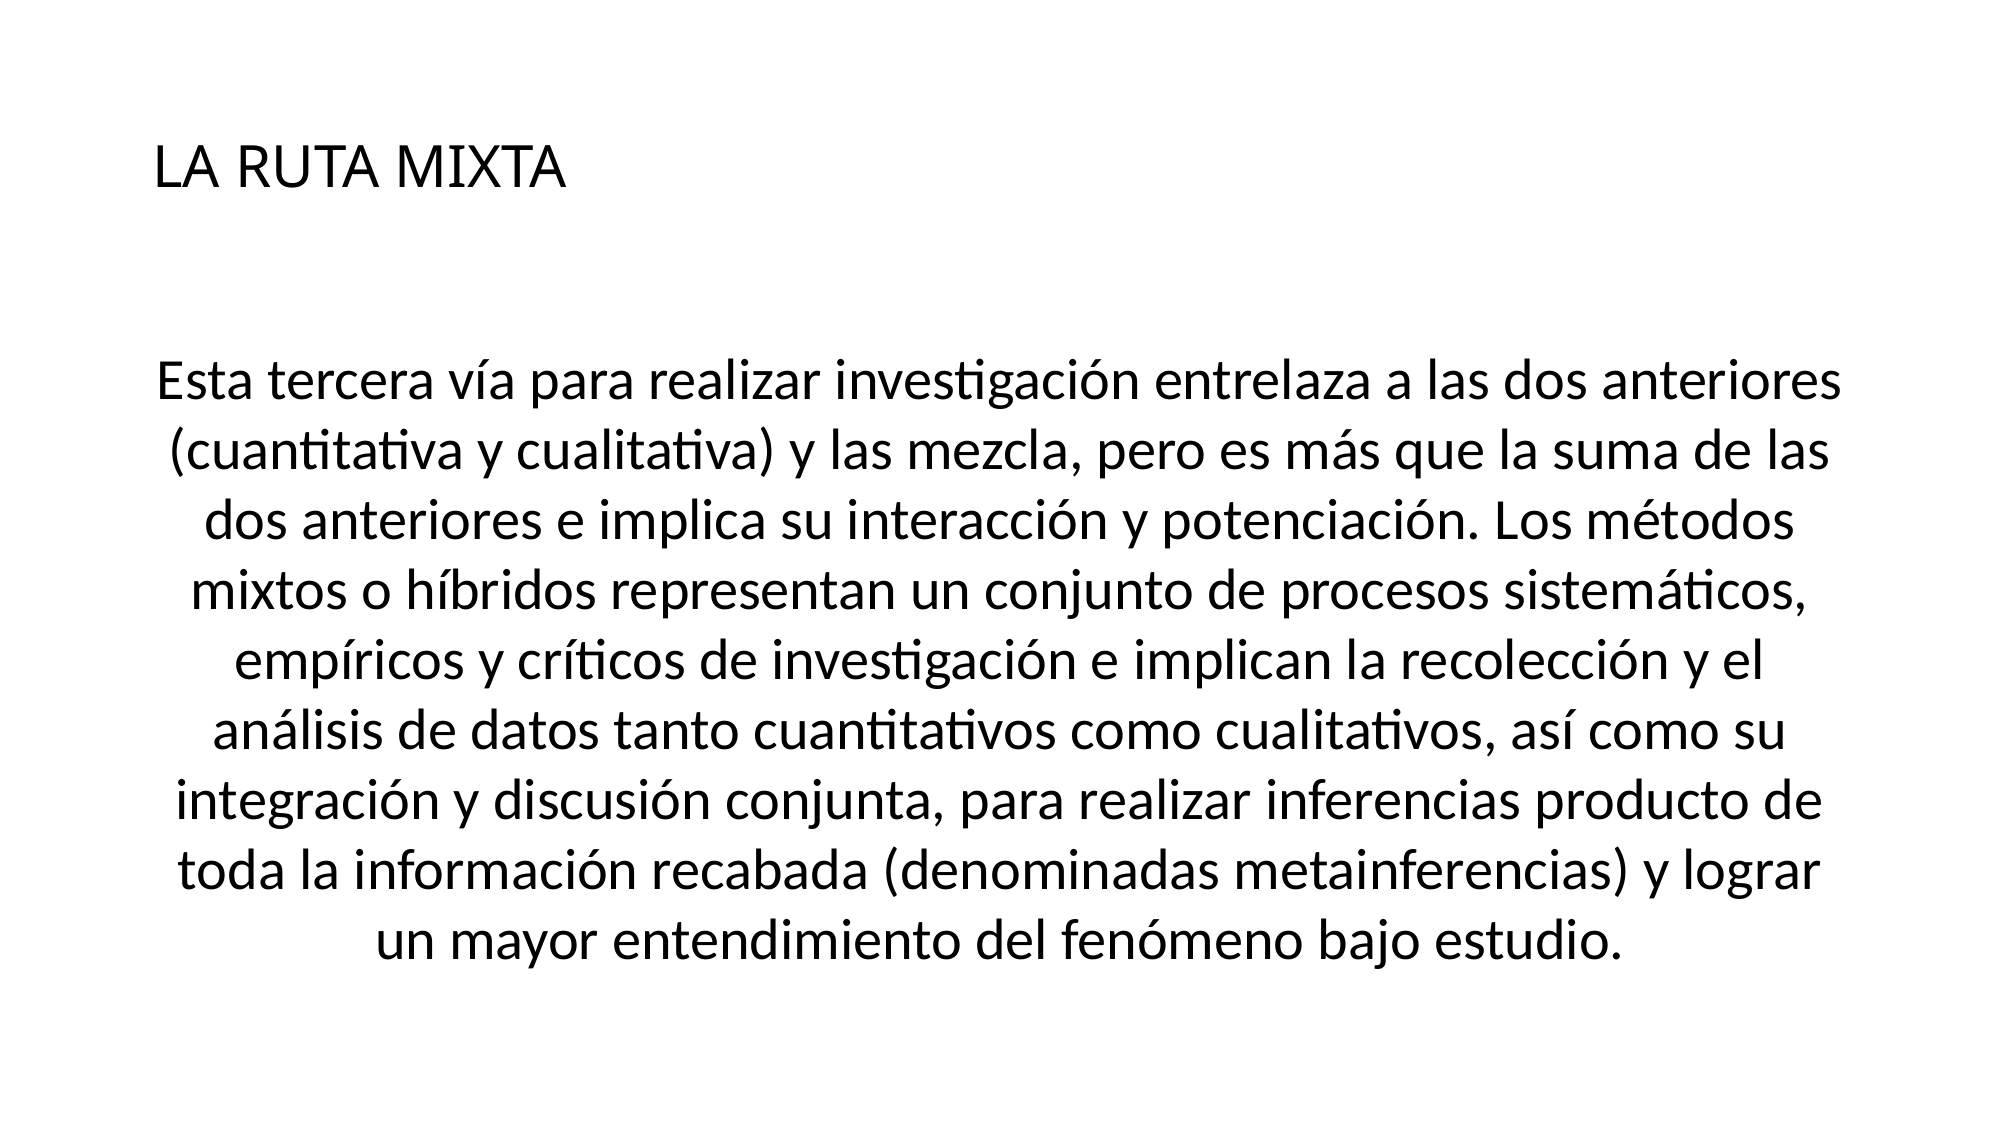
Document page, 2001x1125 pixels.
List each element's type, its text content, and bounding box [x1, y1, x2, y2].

list Esta tercera vía para realizar investigación entrelaza a las dos anteriores (cuantitativa y cualitativa) y las mezcla, pero es más que la suma de las dos anteriores e implica su interacción y potenciación. Los métodos mixtos o híbridos representan un conjunto de procesos sistemáticos, empíricos y críticos de investigación e implican la recolección y el análisis de datos tanto cuantitativos como cualitativos, así como su integración y discusión conjunta, para realizar inferencias producto de toda la información recabada (denominadas metainferencias) y lograr un mayor entendimiento del fenómeno bajo estudio. [137, 299, 1863, 1014]
title LA RUTA MIXTA [137, 59, 1863, 278]
